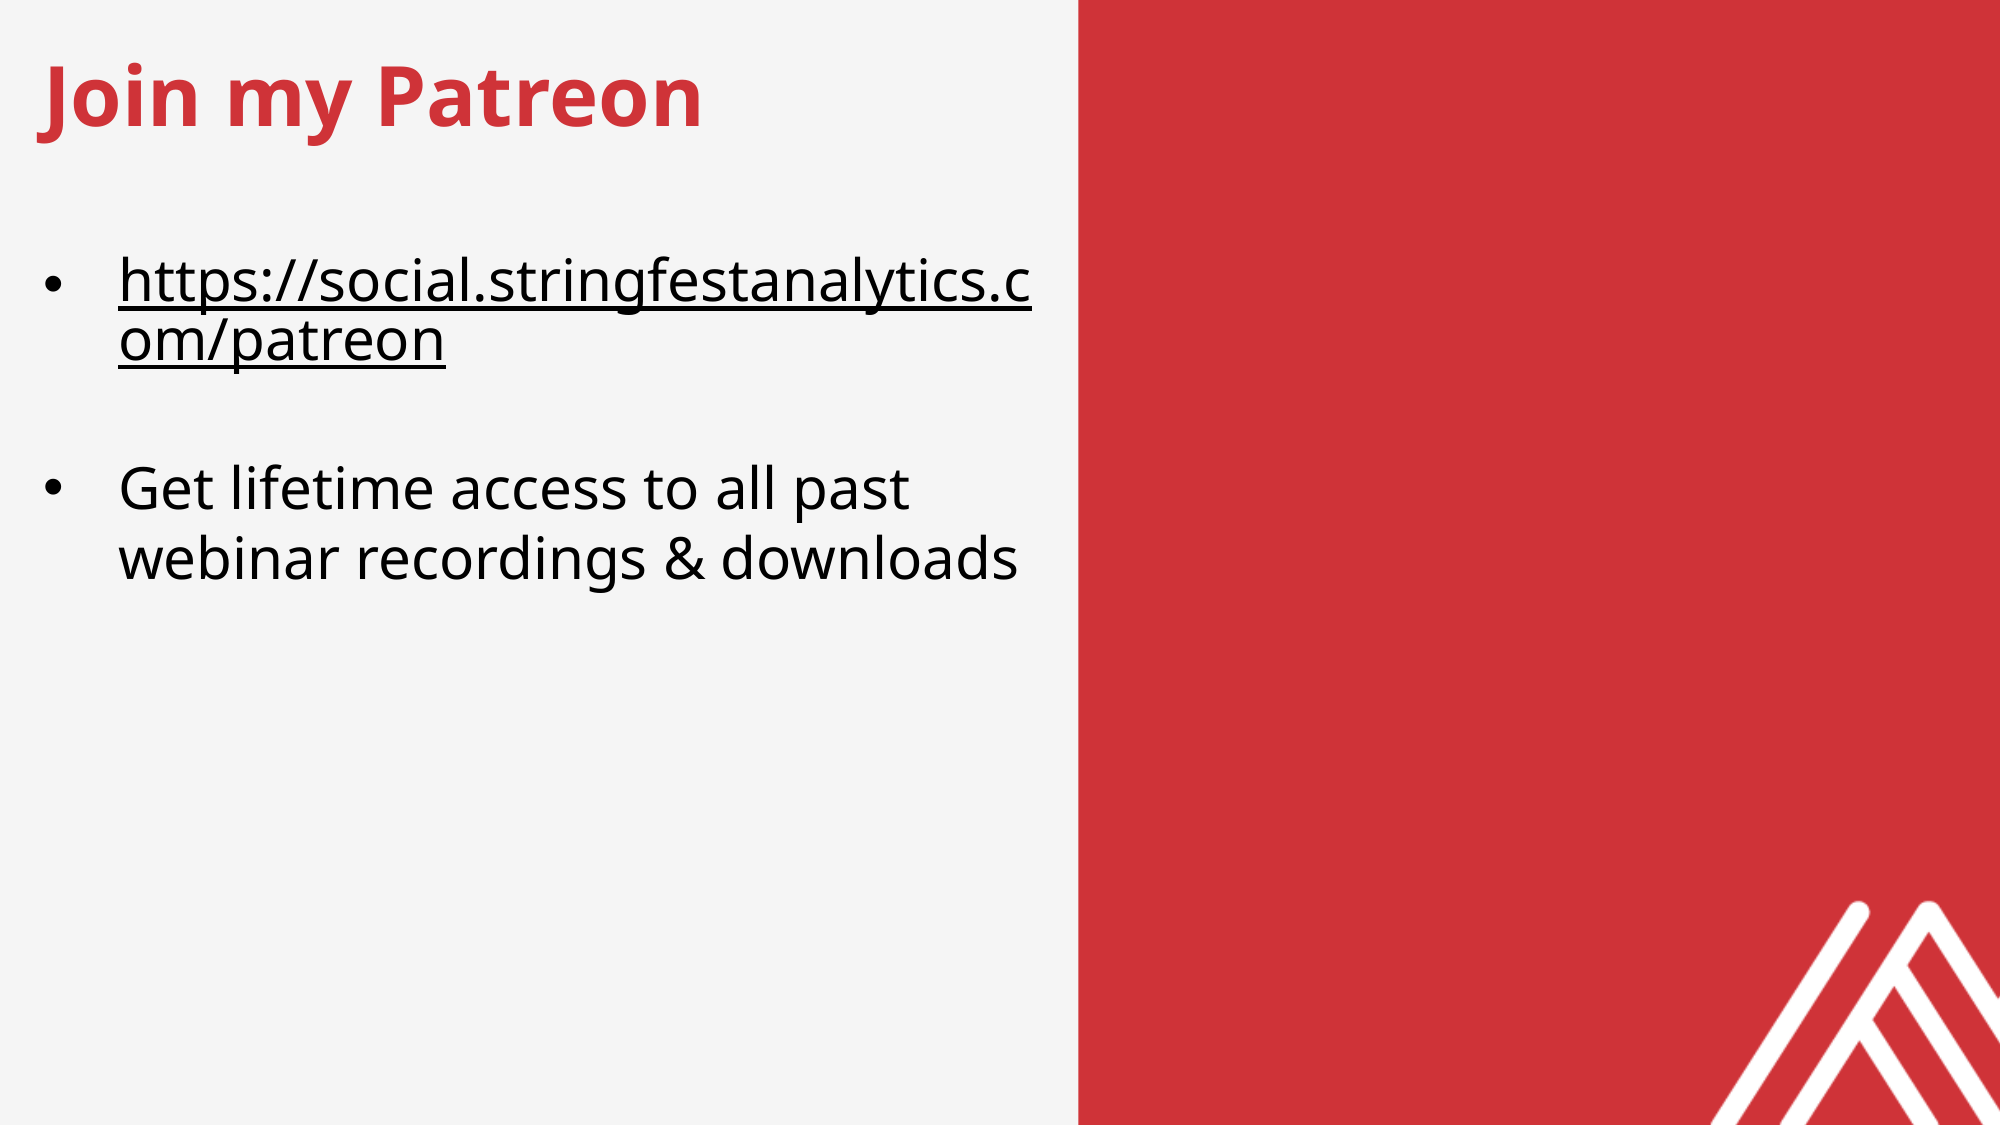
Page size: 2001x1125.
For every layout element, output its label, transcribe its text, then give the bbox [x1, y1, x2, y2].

text_box [1077, 0, 2000, 1125]
text_box Join my Patreon https://social.stringfestanalytics.com/patreon Get lifetime access to all past webinar recordings & downloads [28, 36, 1060, 540]
picture [1703, 825, 2000, 1125]
